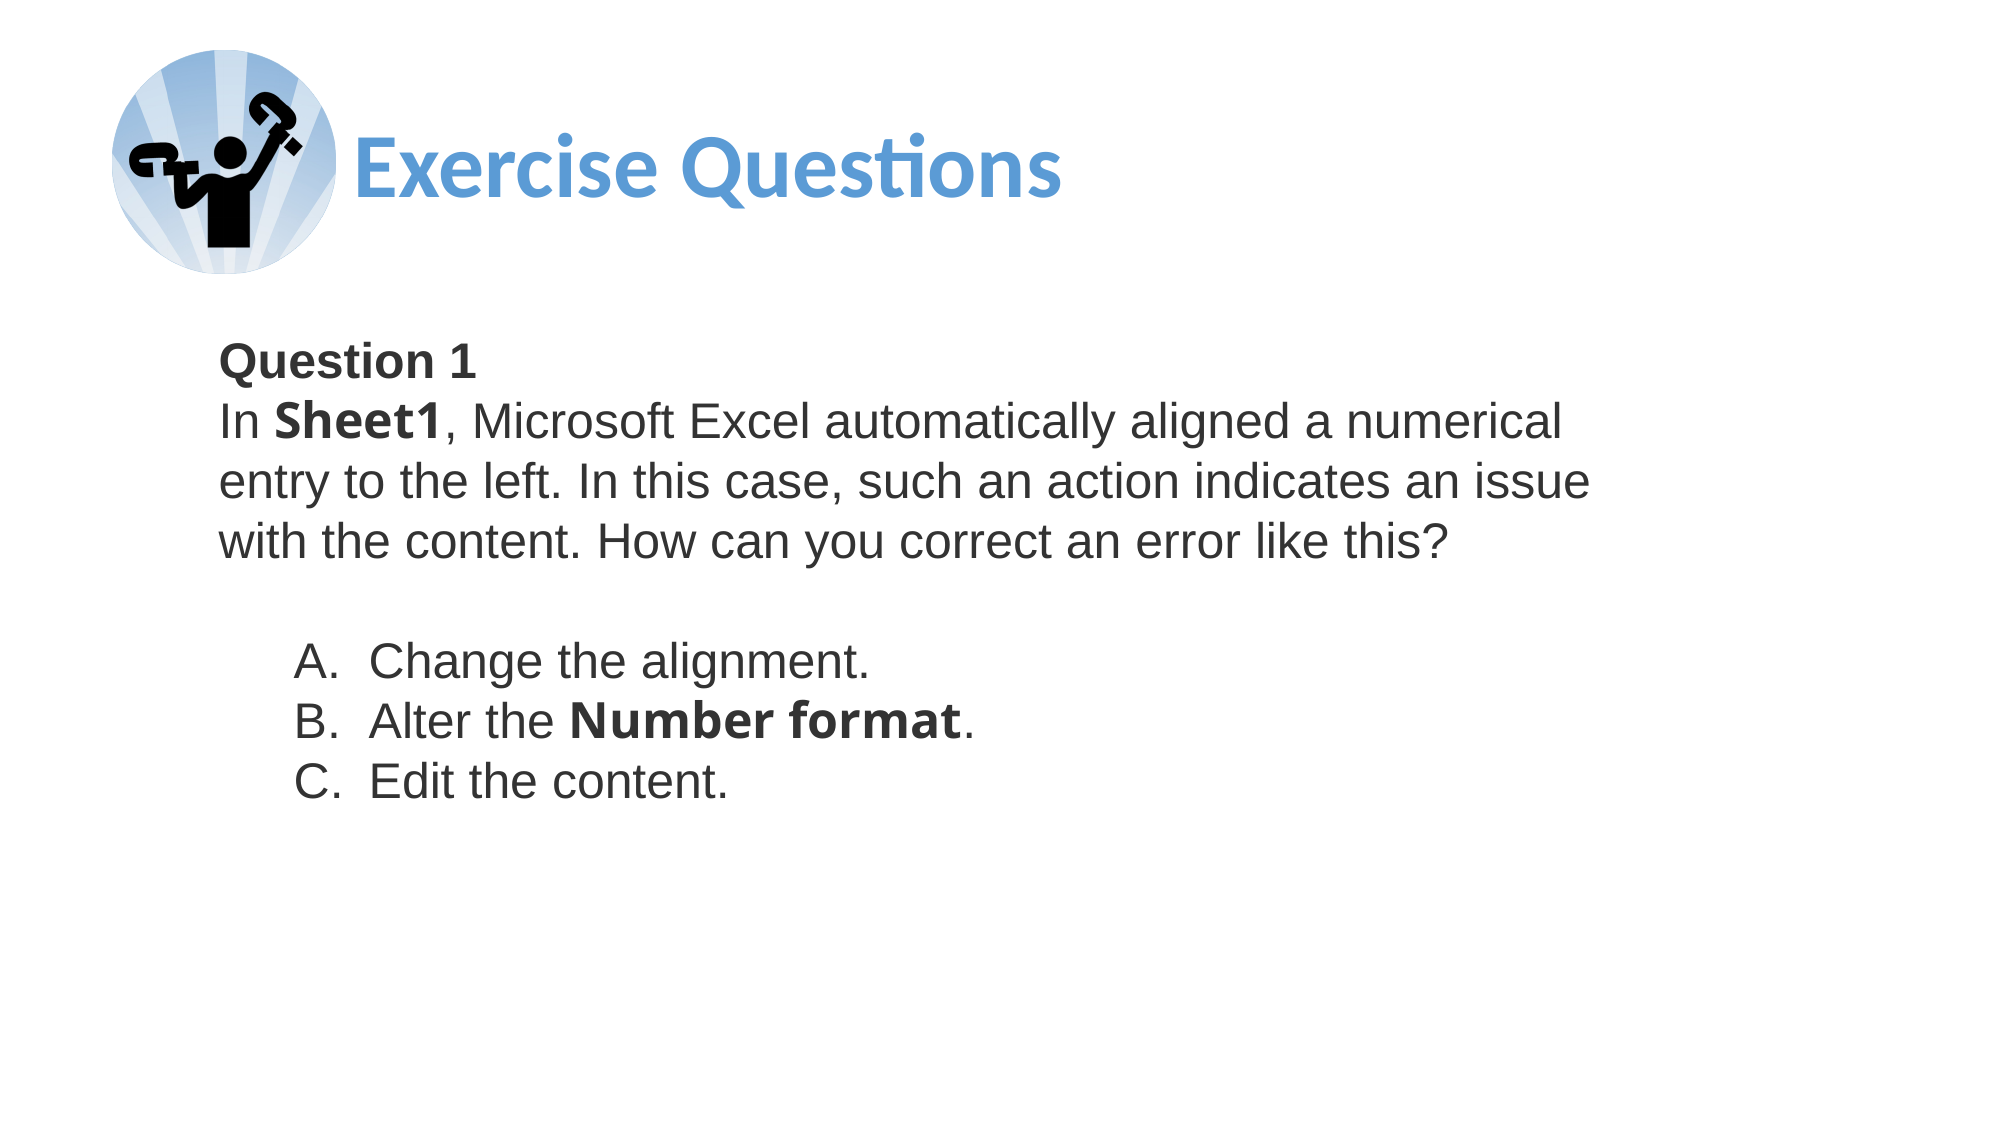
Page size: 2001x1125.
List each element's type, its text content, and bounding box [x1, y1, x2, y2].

text_box Question 1 In Sheet1, Microsoft Excel automatically aligned a numerical entry to the left. In this case, such an action indicates an issue with the content. How can you correct an error like this? Change the alignment. Alter the Number format. Edit the content. [203, 324, 1684, 816]
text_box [112, 50, 1082, 274]
